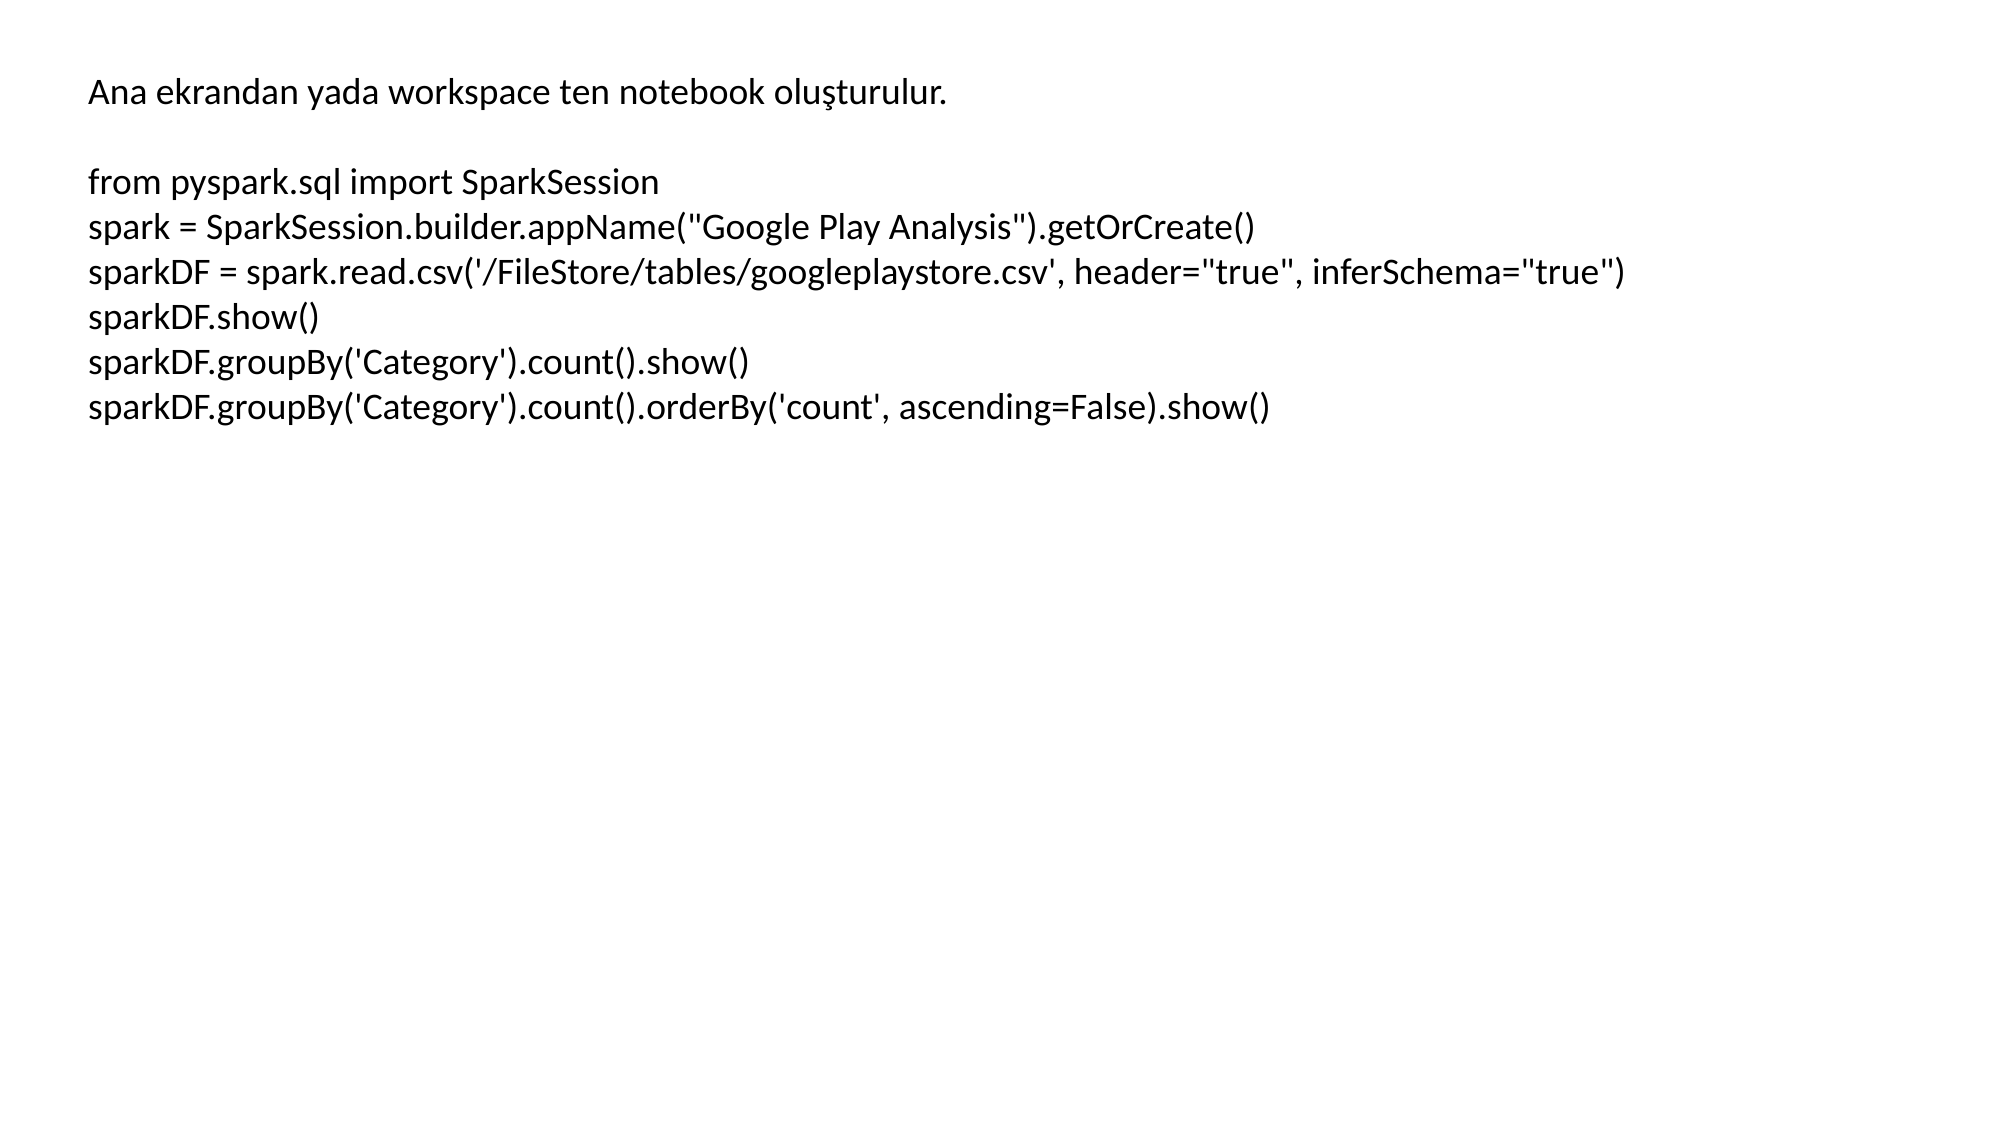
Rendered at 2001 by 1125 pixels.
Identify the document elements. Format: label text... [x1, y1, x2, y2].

text_box Ana ekrandan yada workspace ten notebook oluşturulur. from pyspark.sql import SparkSession spark = SparkSession.builder.appName("Google Play Analysis").getOrCreate() sparkDF = spark.read.csv('/FileStore/tables/googleplaystore.csv', header="true", inferSchema="true") sparkDF.show() sparkDF.groupBy('Category').count().show() sparkDF.groupBy('Category').count().orderBy('count', ascending=False).show() [73, 59, 1643, 435]
